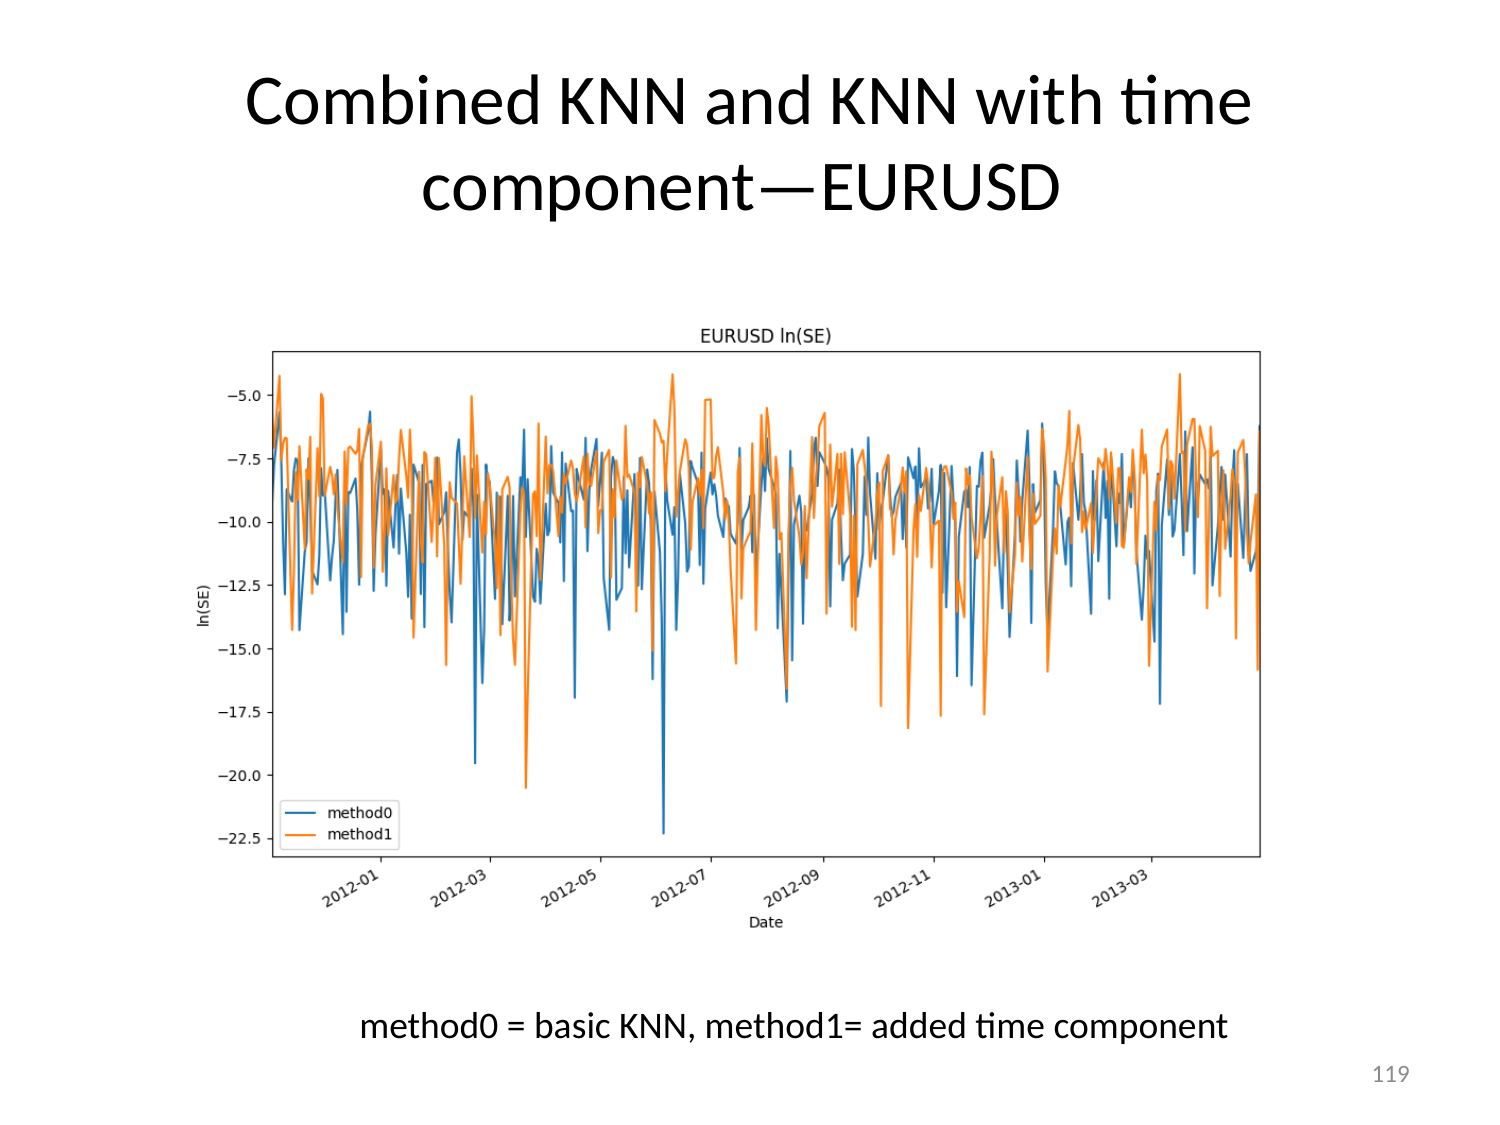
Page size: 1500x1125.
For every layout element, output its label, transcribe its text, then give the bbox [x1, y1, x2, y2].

title Combined KNN and KNN with time component—EURUSD [75, 45, 1425, 233]
text_box method0 = basic KNN, method1= added time component [344, 1014, 1245, 1054]
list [113, 262, 1387, 1006]
slide_number 119 [1074, 1042, 1425, 1103]
